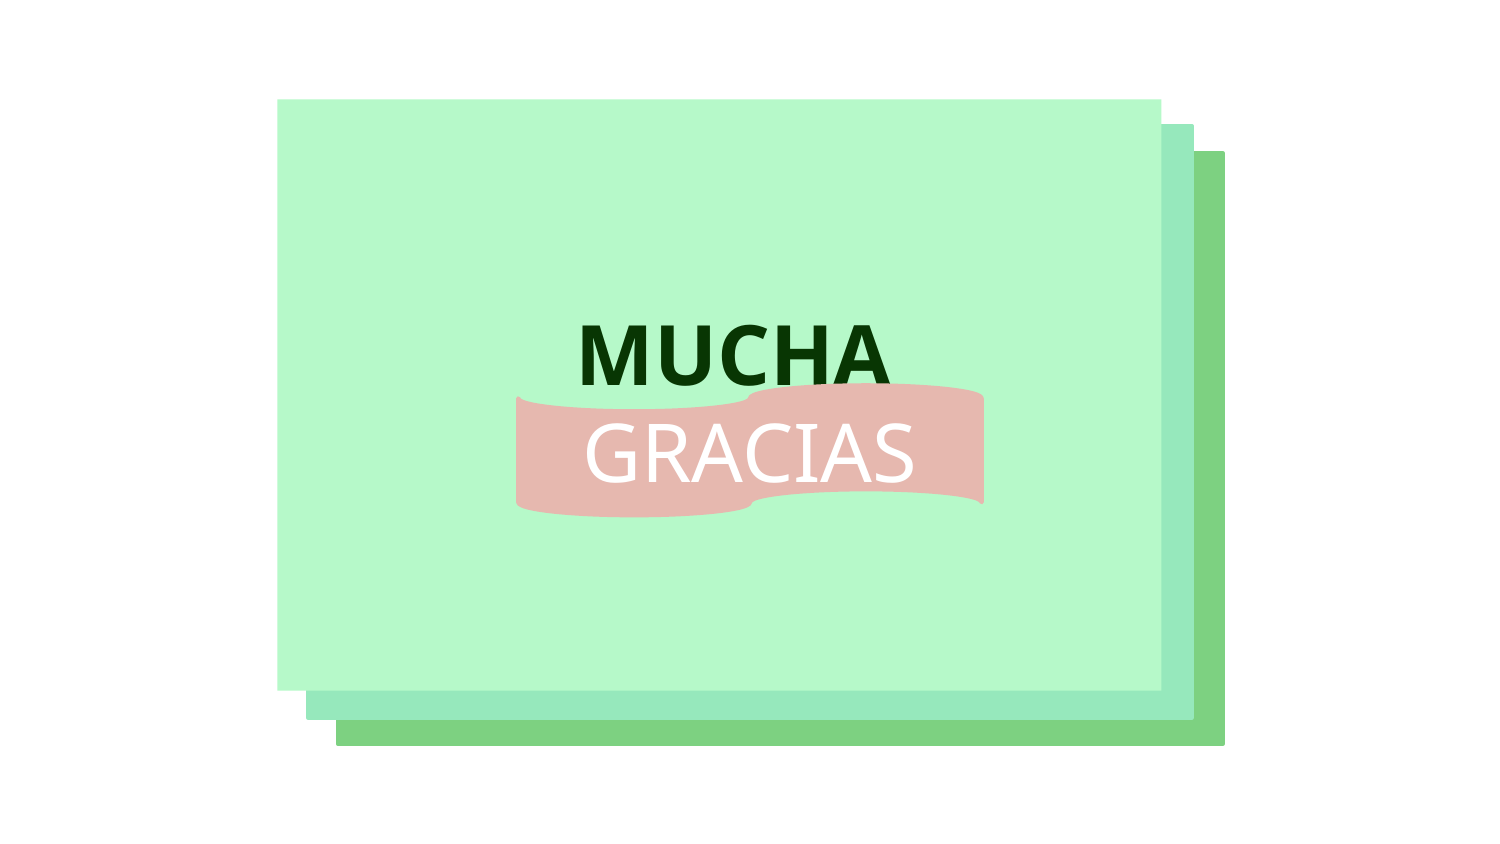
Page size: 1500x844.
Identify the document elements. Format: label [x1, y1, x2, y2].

text_box [276, 99, 1223, 745]
